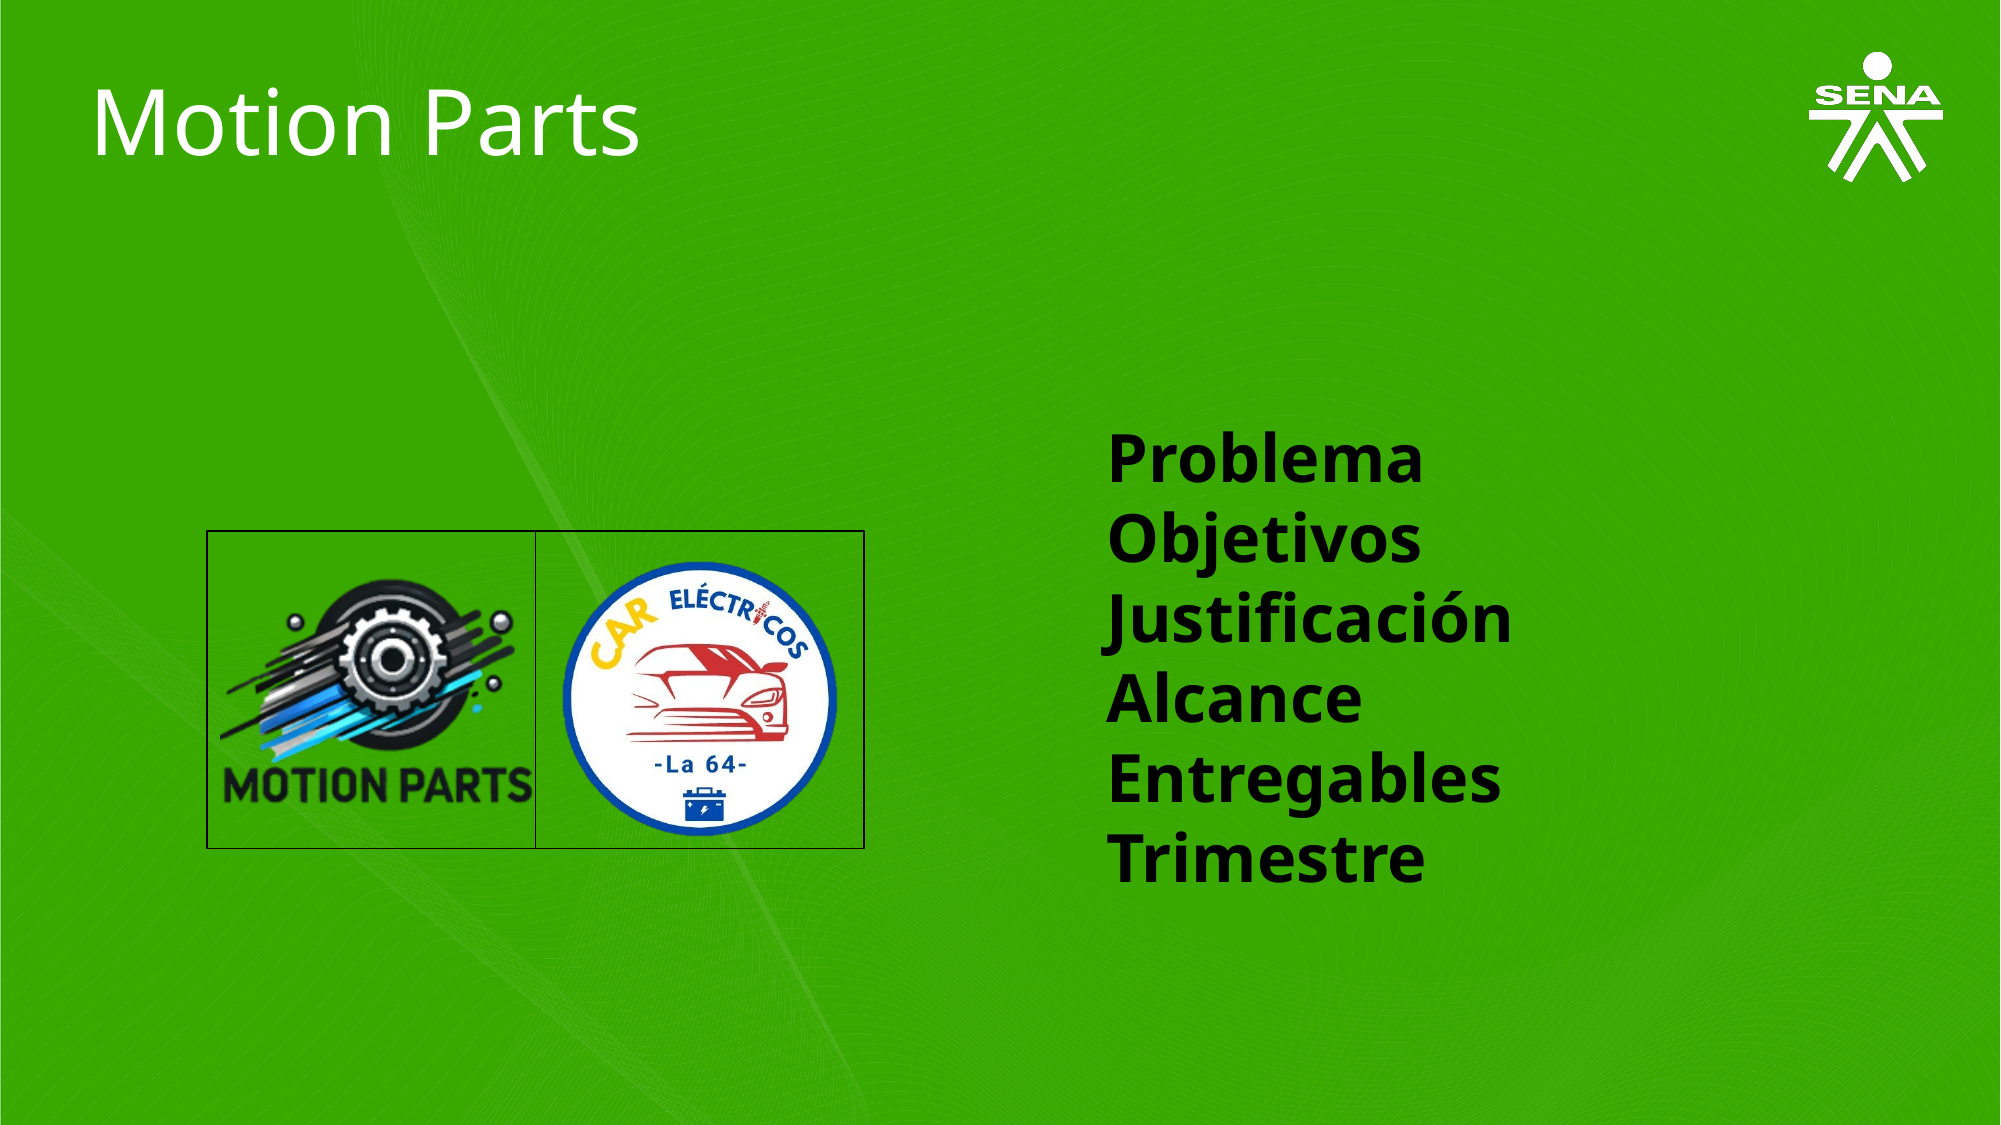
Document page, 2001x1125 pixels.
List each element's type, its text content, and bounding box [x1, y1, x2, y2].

text_box Problema Objetivos Justificación Alcance Entregables Trimestre [1091, 408, 1838, 904]
text_box Motion Parts [74, 68, 1800, 190]
text_box [207, 531, 535, 849]
picture [0, 0, 2001, 1125]
